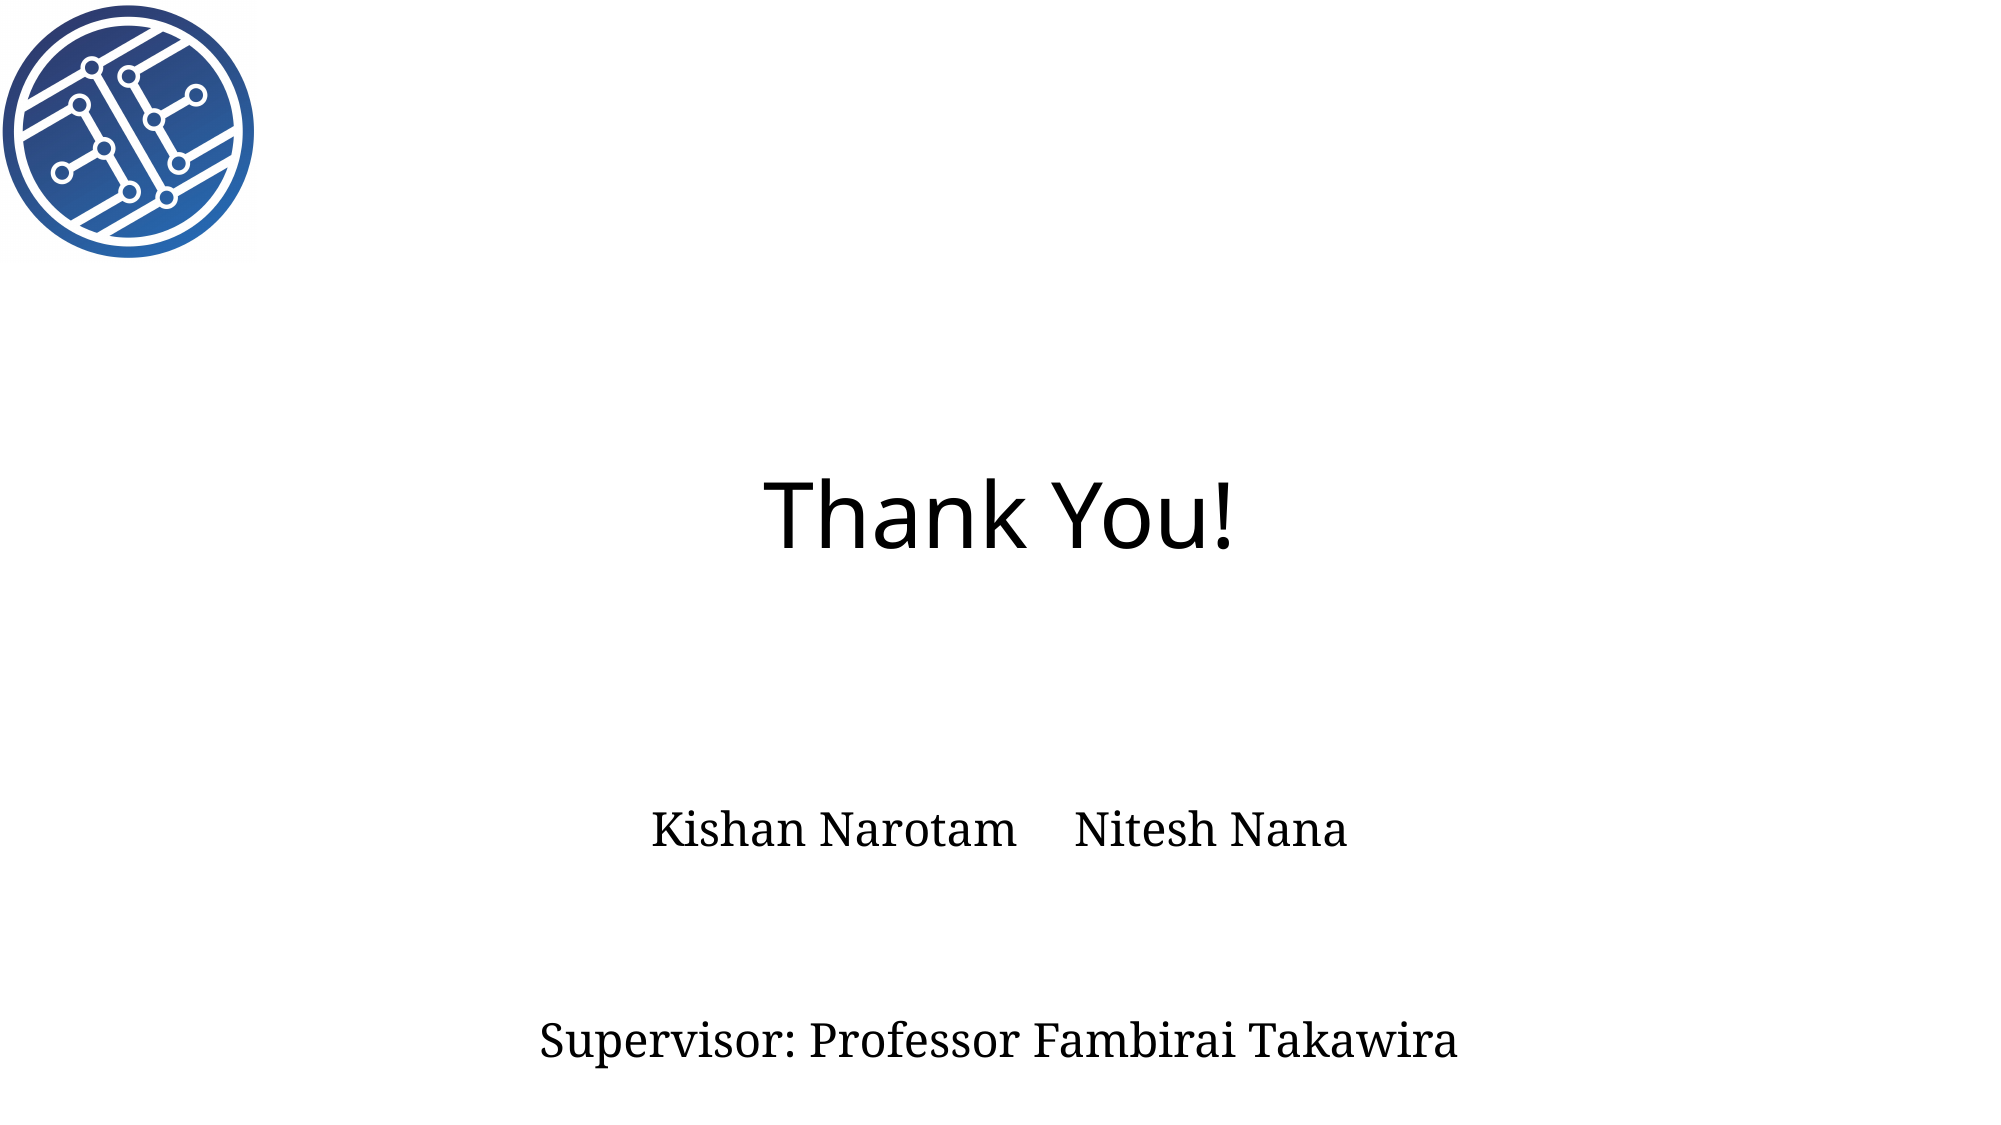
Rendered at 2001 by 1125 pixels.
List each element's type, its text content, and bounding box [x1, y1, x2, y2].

subtitle Kishan Narotam Nitesh Nana Supervisor: Professor Fambirai Takawira [249, 798, 1750, 1112]
title Thank You! [249, 262, 1750, 576]
picture [0, 0, 257, 263]
